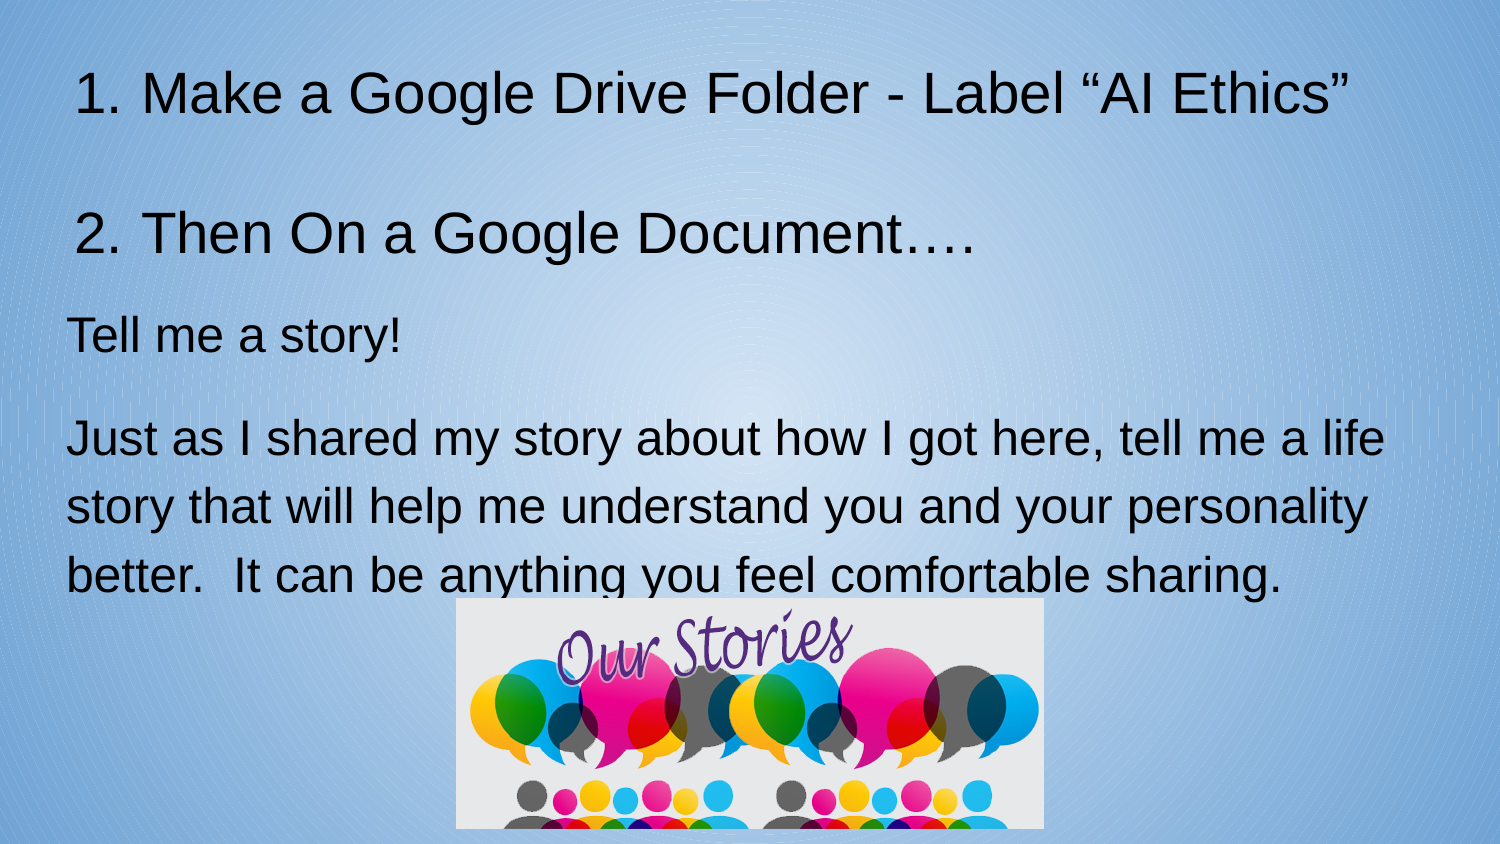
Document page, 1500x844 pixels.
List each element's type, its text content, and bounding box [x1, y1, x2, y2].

title Make a Google Drive Folder - Label “AI Ethics” Then On a Google Document…. [51, 39, 1449, 278]
list Tell me a story! Just as I shared my story about how I got here, tell me a life story that will help me understand you and your personality better. It can be anything you feel comfortable sharing. [51, 278, 1449, 599]
picture [455, 598, 1045, 829]
